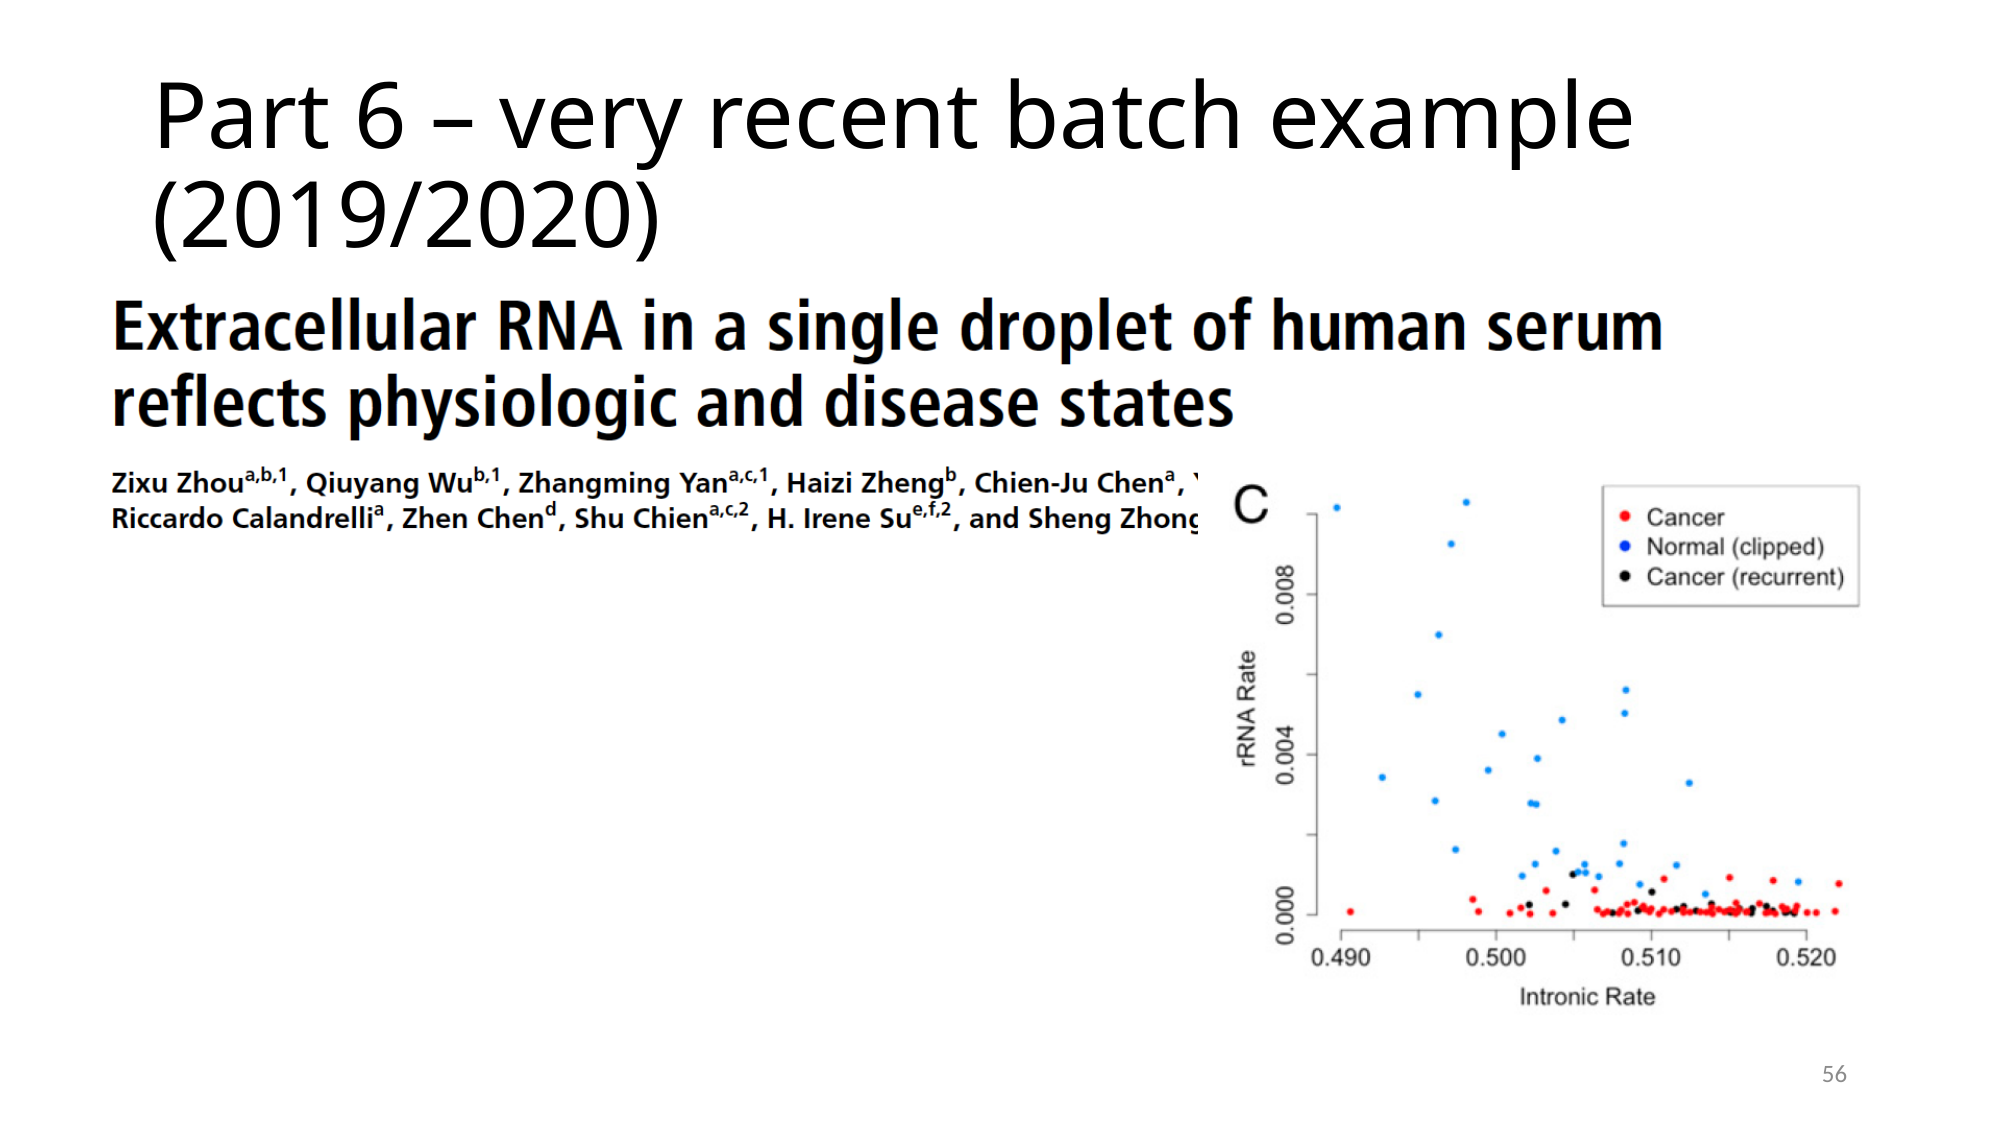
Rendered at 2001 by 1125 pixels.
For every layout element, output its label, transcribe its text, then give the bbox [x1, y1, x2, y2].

slide_number 56 [1412, 1042, 1863, 1103]
picture [86, 284, 1914, 1021]
title Part 6 – very recent batch example (2019/2020) [137, 59, 1954, 278]
